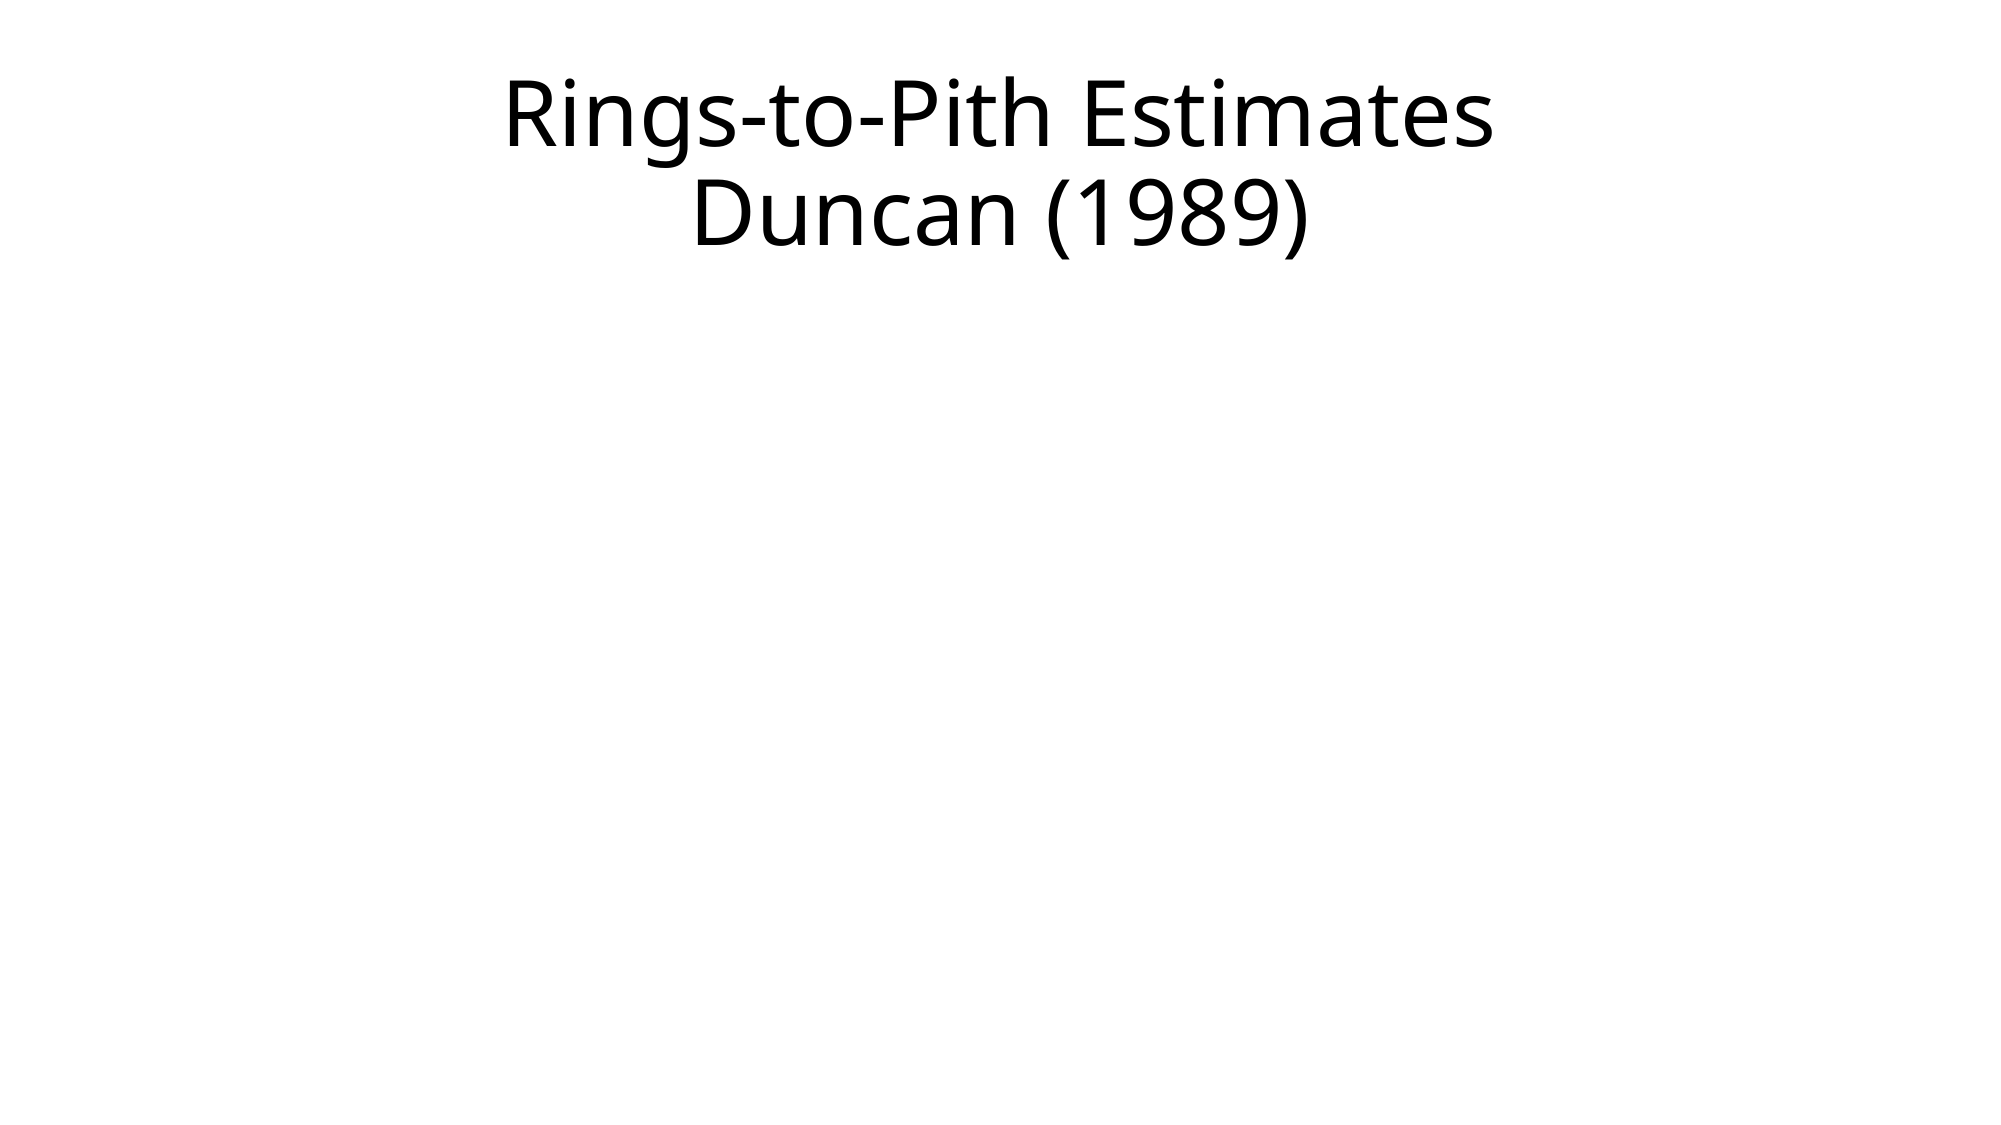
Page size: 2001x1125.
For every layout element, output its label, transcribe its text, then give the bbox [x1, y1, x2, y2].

text_box Rings-to-Pith Estimates Duncan (1989) [137, 59, 1863, 278]
